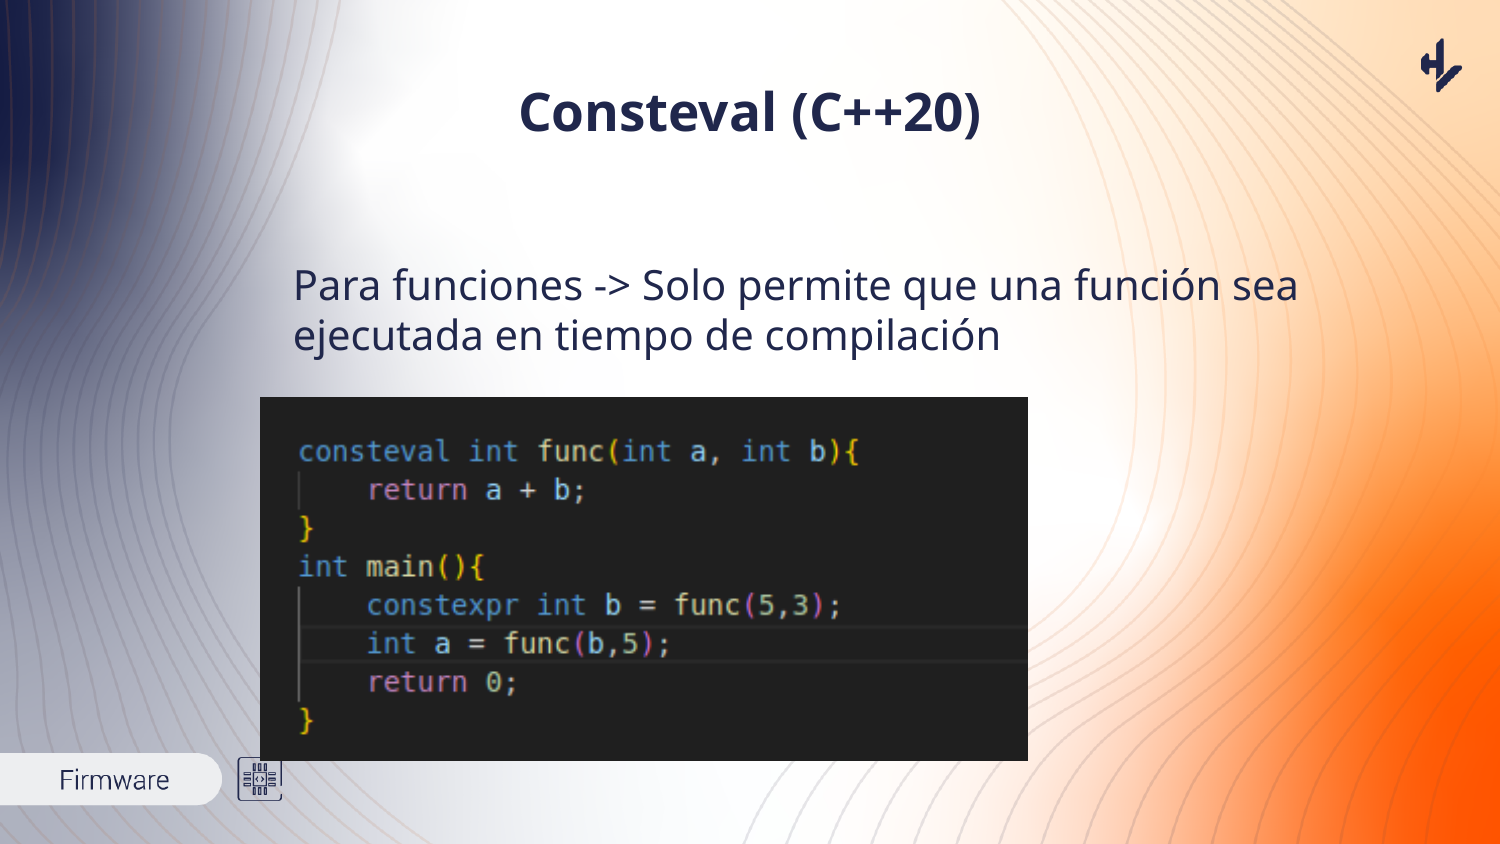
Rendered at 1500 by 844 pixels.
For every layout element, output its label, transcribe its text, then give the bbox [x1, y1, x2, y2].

text_box Para funciones -> Solo permite que una función sea ejecutada en tiempo de compilación [277, 194, 1320, 700]
picture [0, 0, 1500, 844]
title Consteval (C++20) [51, 63, 1449, 158]
